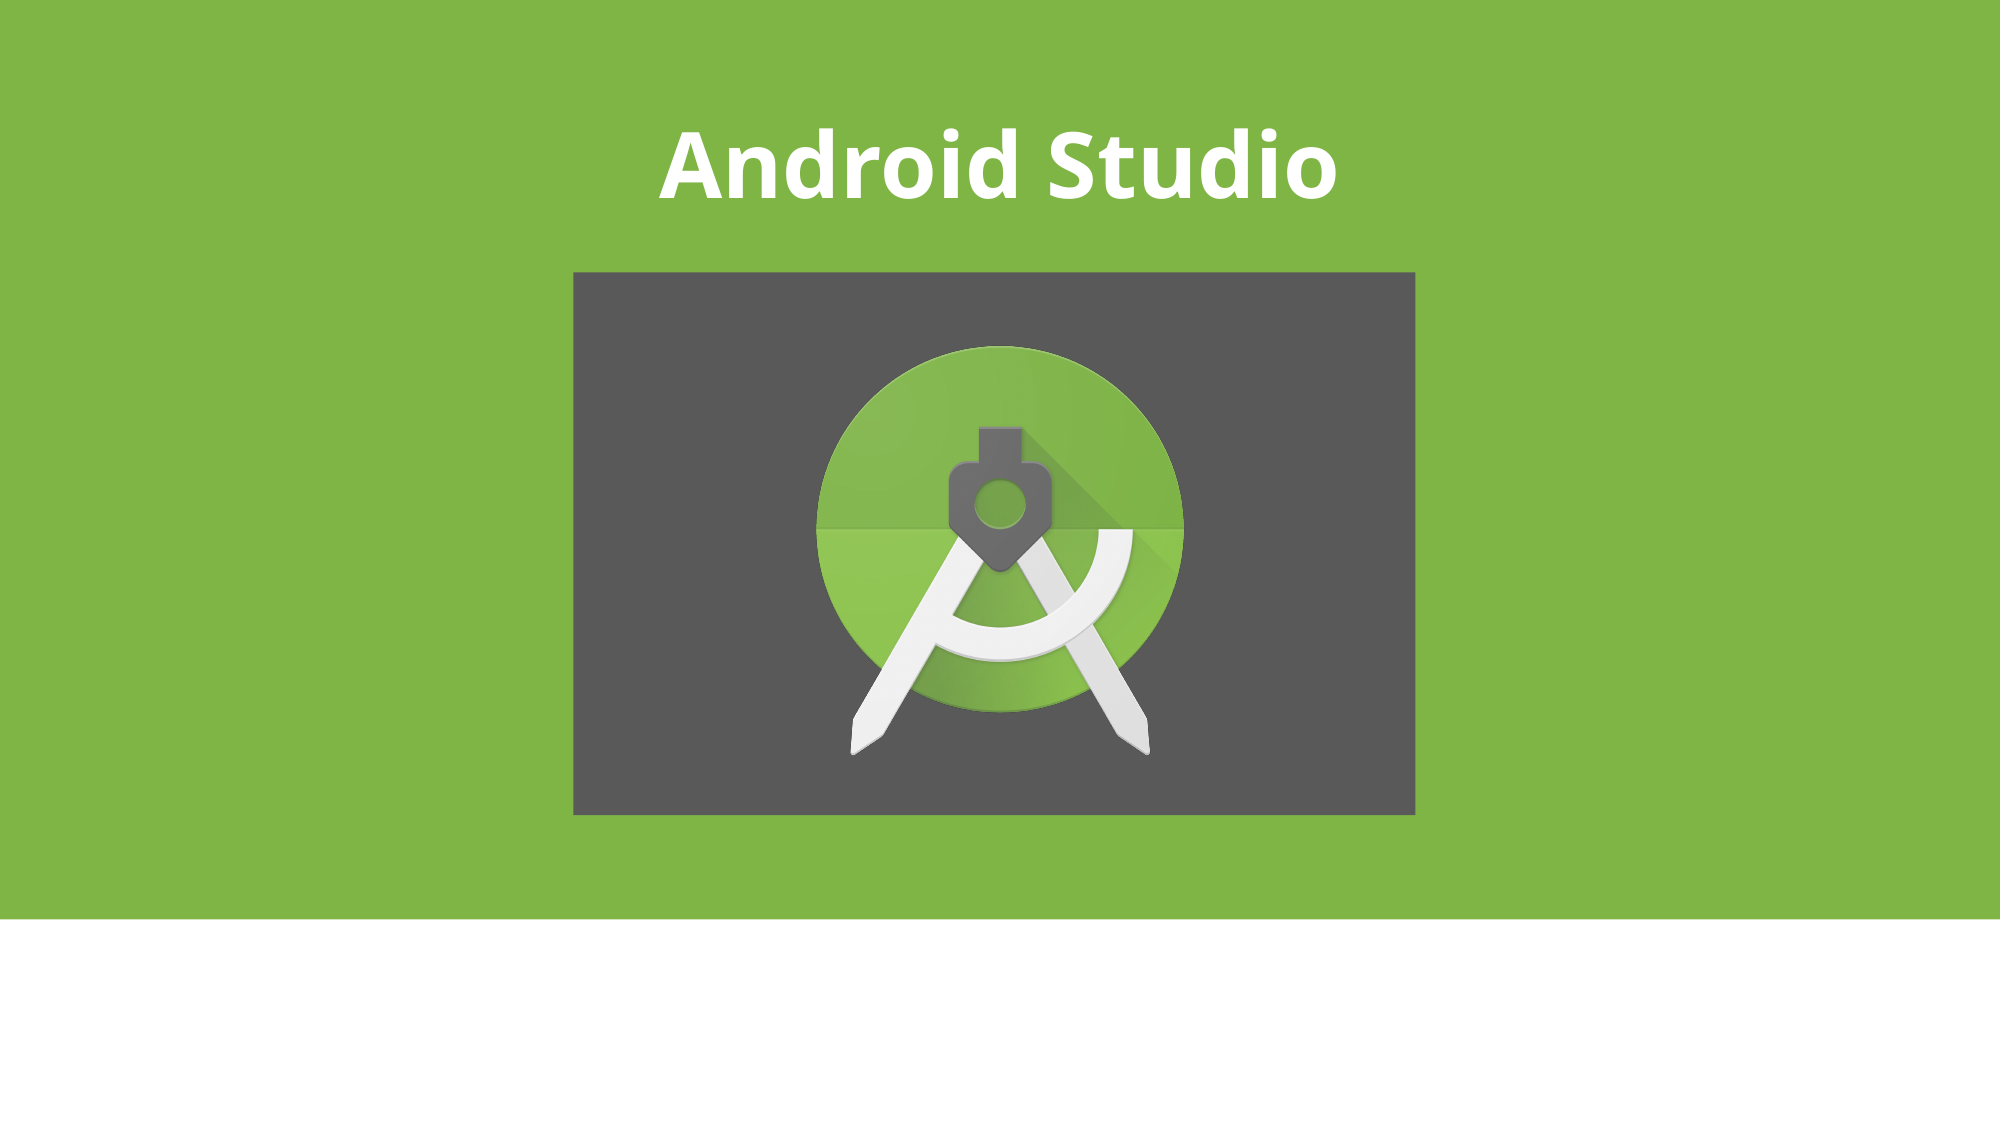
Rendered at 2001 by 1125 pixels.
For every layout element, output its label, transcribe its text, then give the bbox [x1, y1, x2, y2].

title Android Studio [137, 59, 1863, 278]
text_box [573, 272, 1416, 816]
text_box [0, 0, 2000, 920]
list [786, 336, 1214, 764]
